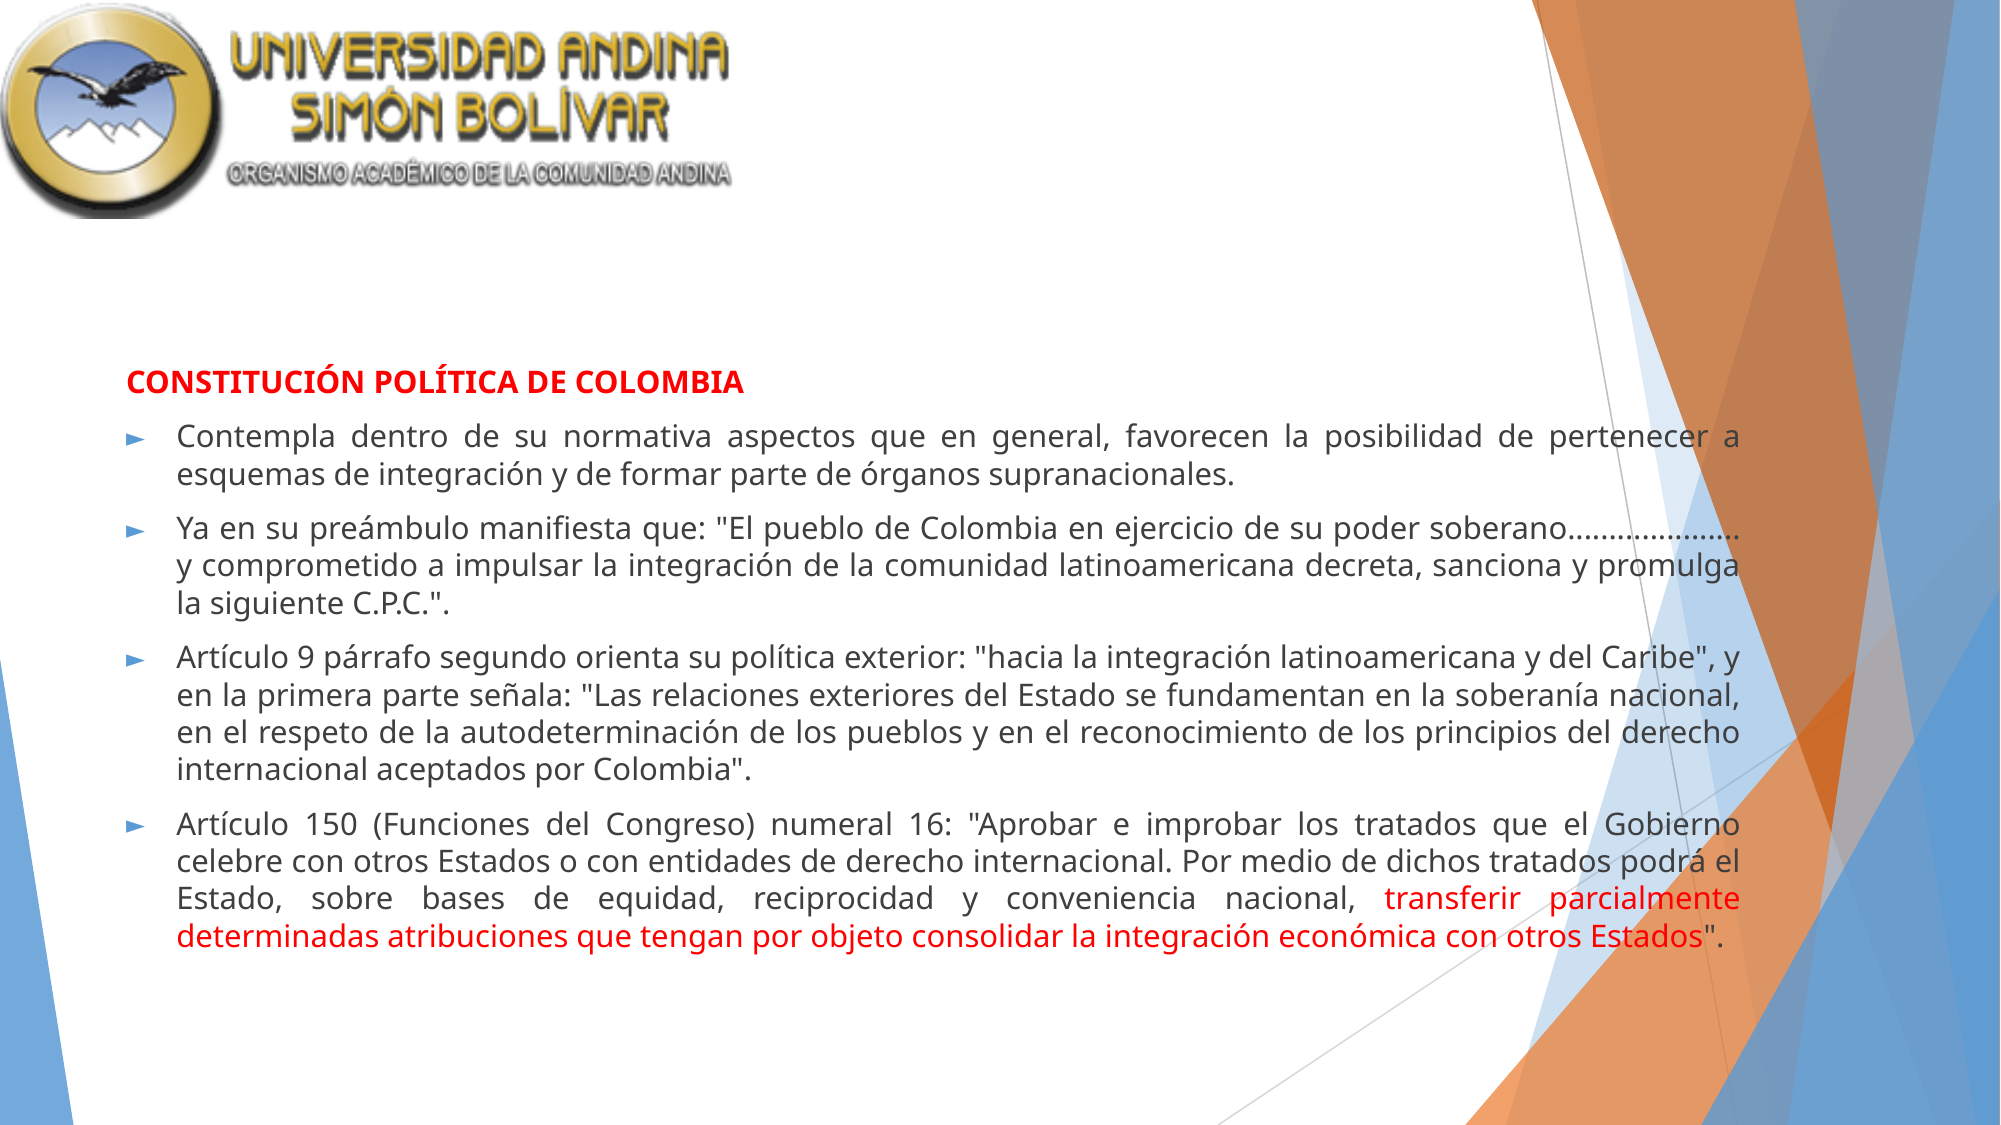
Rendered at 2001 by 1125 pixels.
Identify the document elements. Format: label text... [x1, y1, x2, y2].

list CONSTITUCIÓN POLÍTICA DE COLOMBIA Contempla dentro de su normativa aspectos que en general, favorecen la posibilidad de pertenecer a esquemas de integración y de formar parte de órganos supranacionales. Ya en su preámbulo manifiesta que: "El pueblo de Colombia en ejercicio de su poder soberano..................... y comprometido a impulsar la integración de la comunidad latinoamericana decreta, sanciona y promulga la siguiente C.P.C.". Artículo 9 párrafo segundo orienta su política exterior: "hacia la integración latinoamericana y del Caribe", y en la primera parte señala: "Las relaciones exteriores del Estado se fundamentan en la soberanía nacional, en el respeto de la autodeterminación de los pueblos y en el reconocimiento de los principios del derecho internacional aceptados por Colombia". Artículo 150 (Funciones del Congreso) numeral 16: "Aprobar e improbar los tratados que el Gobierno celebre con otros Estados o con entidades de derecho internacional. Por medio de dichos tratados podrá el Estado, sobre bases de equidad, reciprocidad y conveniencia nacional, transferir parcialmente determinadas atribuciones que tengan por objeto consolidar la integración económica con otros Estados". [111, 354, 1756, 992]
picture [0, 1, 765, 220]
